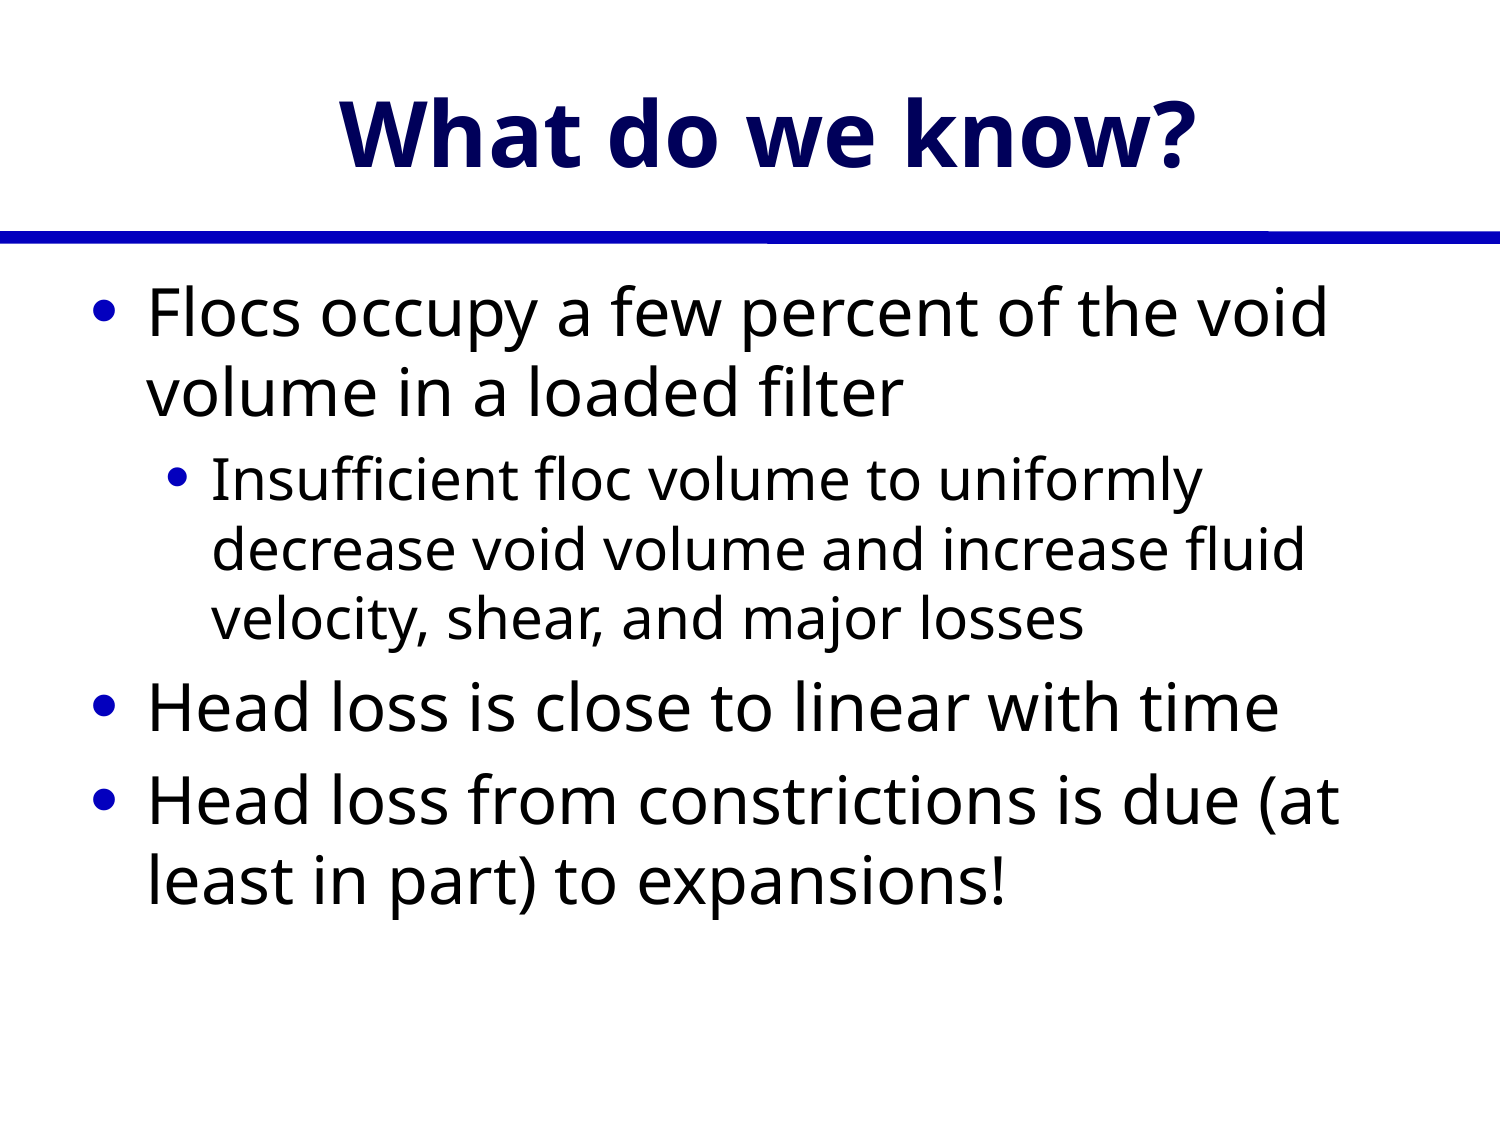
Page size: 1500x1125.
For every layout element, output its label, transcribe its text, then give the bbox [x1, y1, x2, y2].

list Flocs occupy a few percent of the void volume in a loaded filter Insufficient floc volume to uniformly decrease void volume and increase fluid velocity, shear, and major losses Head loss is close to linear with time Head loss from constrictions is due (at least in part) to expansions! [74, 262, 1426, 1006]
title What do we know? [75, 37, 1463, 225]
